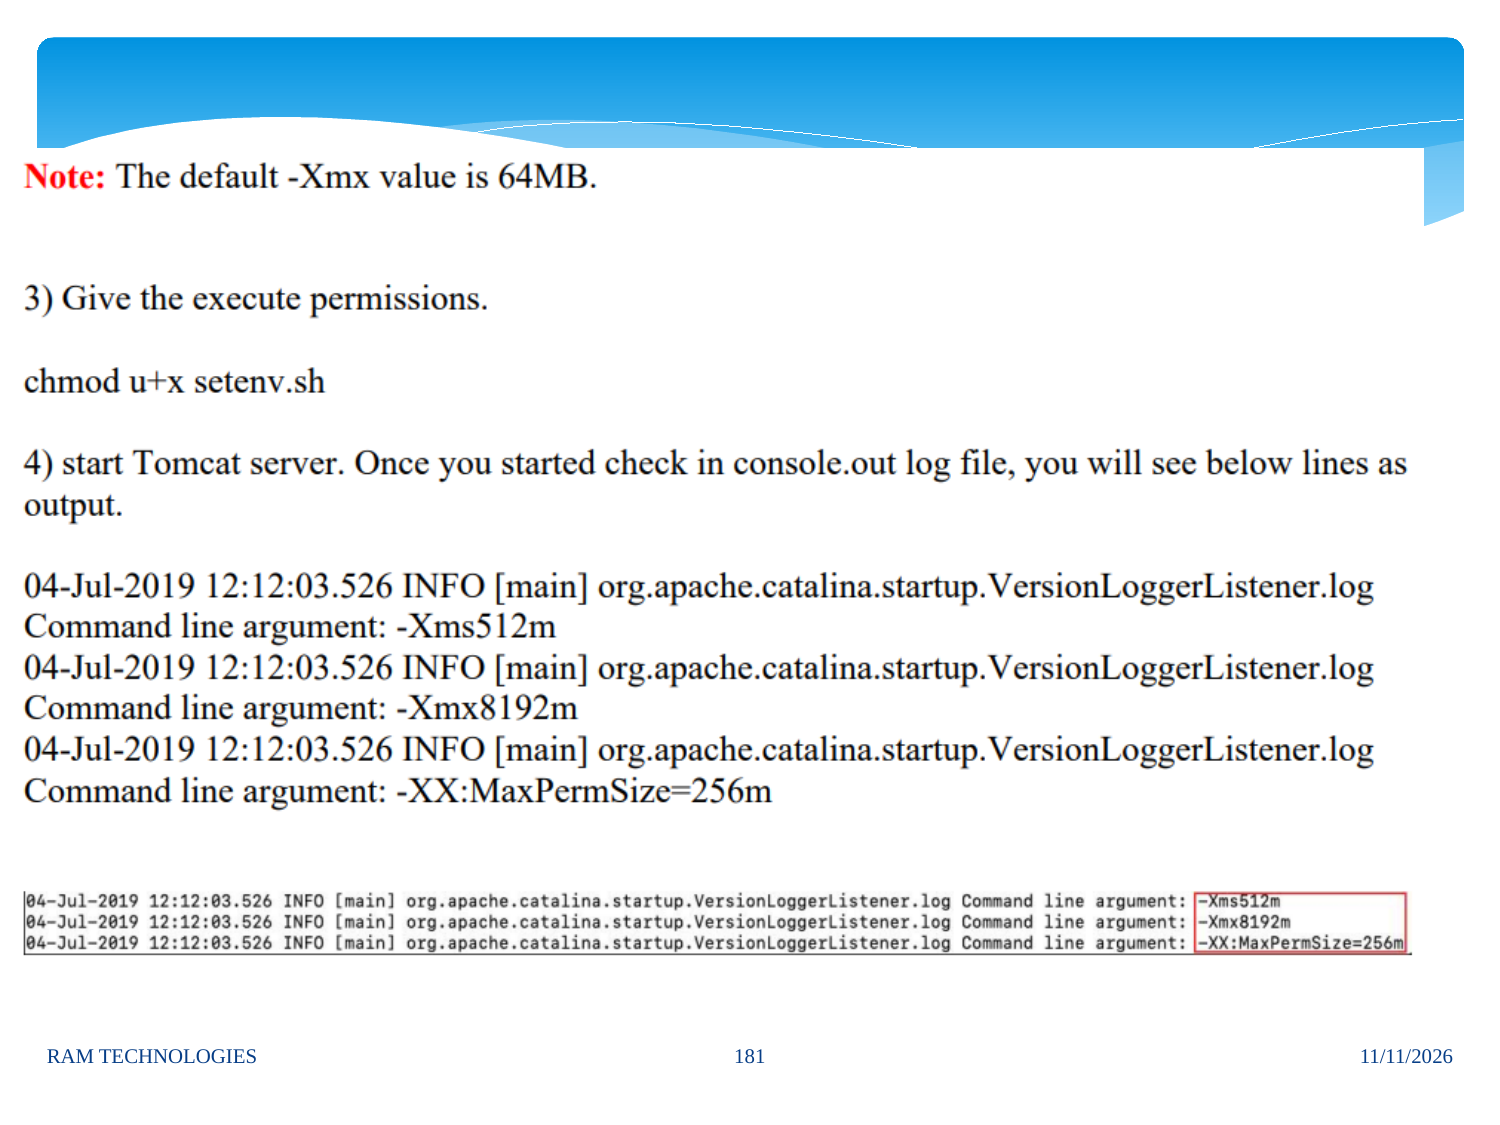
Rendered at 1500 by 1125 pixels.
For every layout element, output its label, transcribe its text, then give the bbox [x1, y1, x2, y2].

slide_number 184 [37, 144, 72, 148]
slide_number 184 [810, 144, 1427, 148]
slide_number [847, 1025, 1469, 1086]
slide_number 216 [1424, 148, 1430, 164]
slide_number 181 [654, 1025, 846, 1086]
footer RAM TECHNOLOGIES [31, 1025, 653, 1086]
picture [21, 148, 1424, 979]
